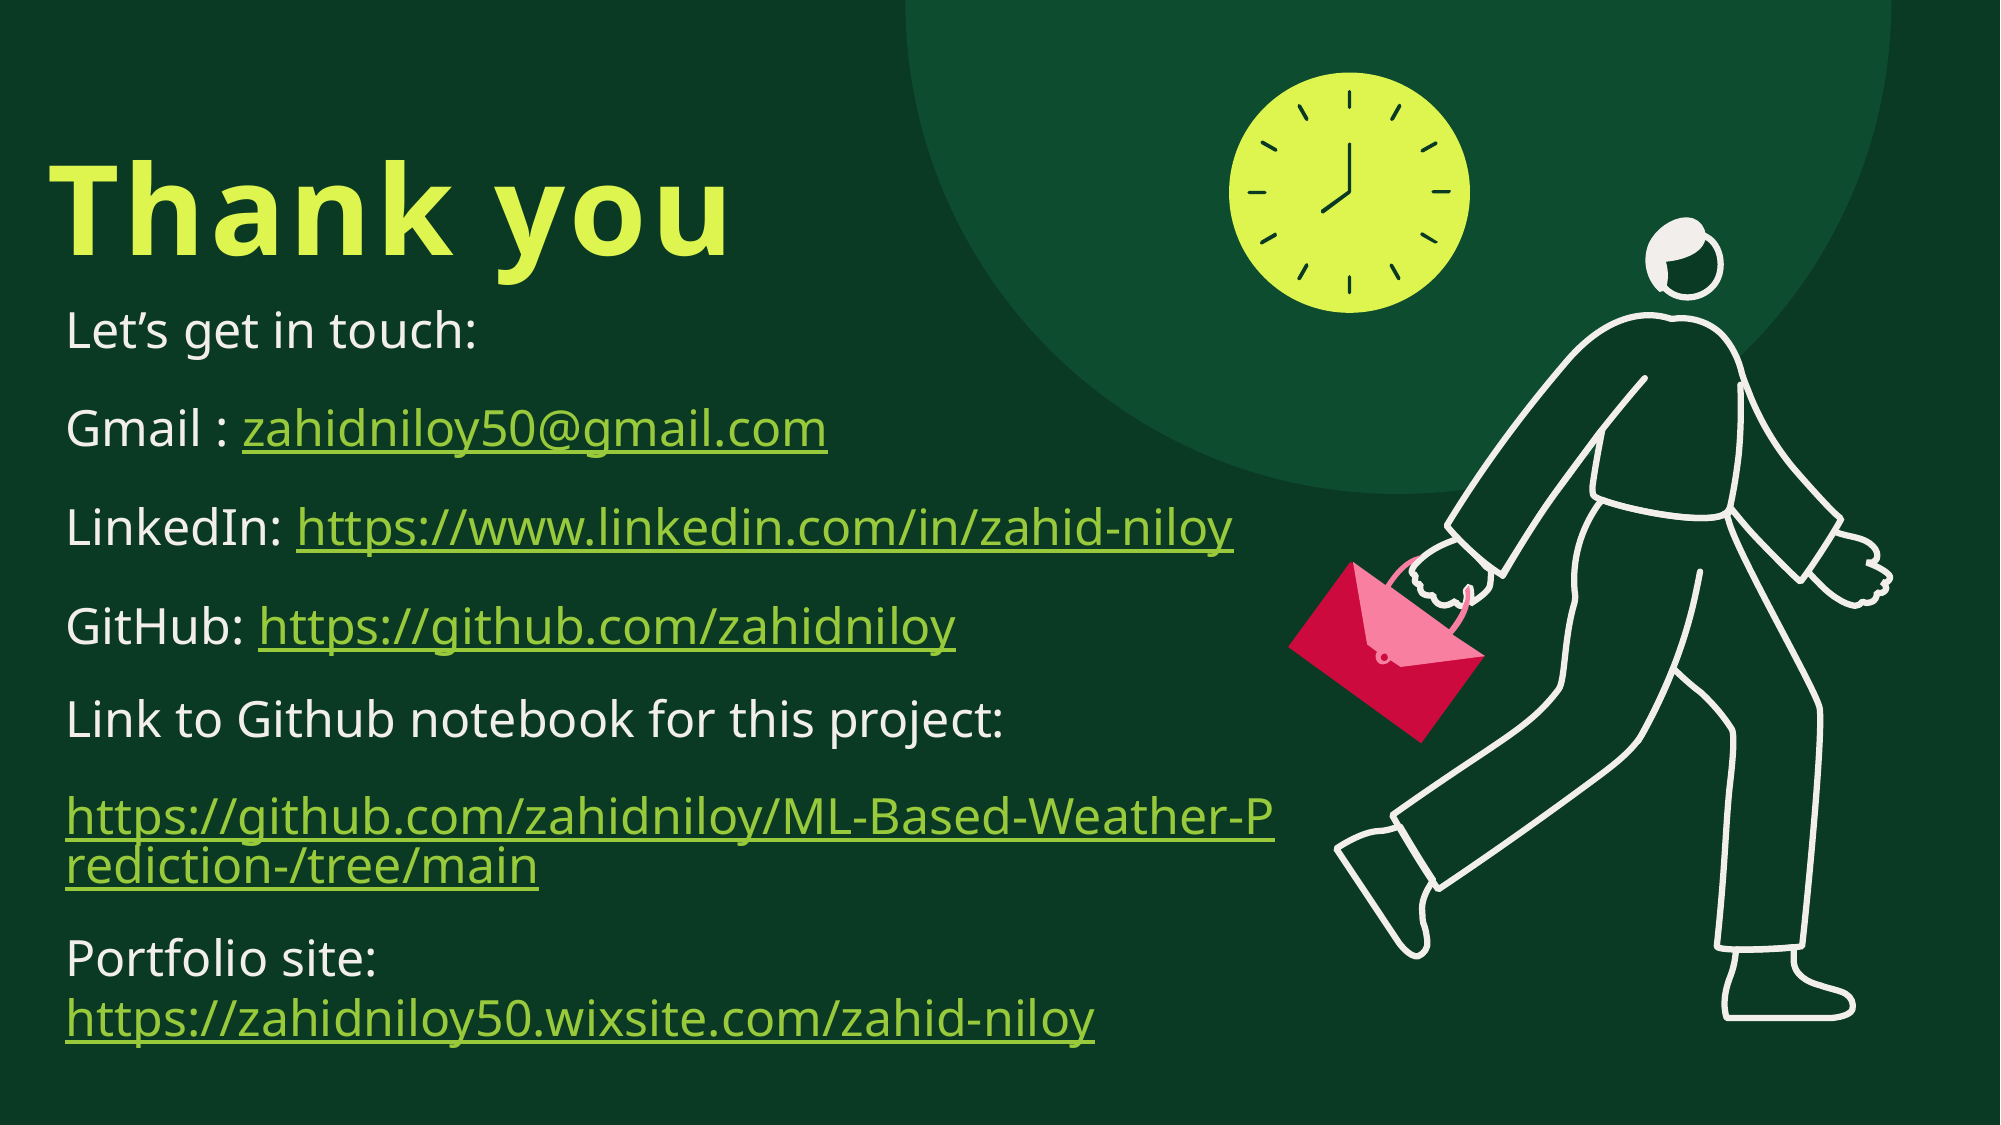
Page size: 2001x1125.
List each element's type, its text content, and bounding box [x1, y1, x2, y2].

subtitle Let’s get in touch: Gmail : zahidniloy50@gmail.com LinkedIn: https://www.linkedin.com/in/zahid-niloy GitHub: https://github.com/zahidniloy Link to Github notebook for this project: https://github.com/zahidniloy/ML-Based-Weather-Prediction-/tree/main Portfolio site: https://zahidniloy50.wixsite.com/zahid-niloy [65, 305, 1276, 563]
title Thank you [47, 131, 1154, 283]
